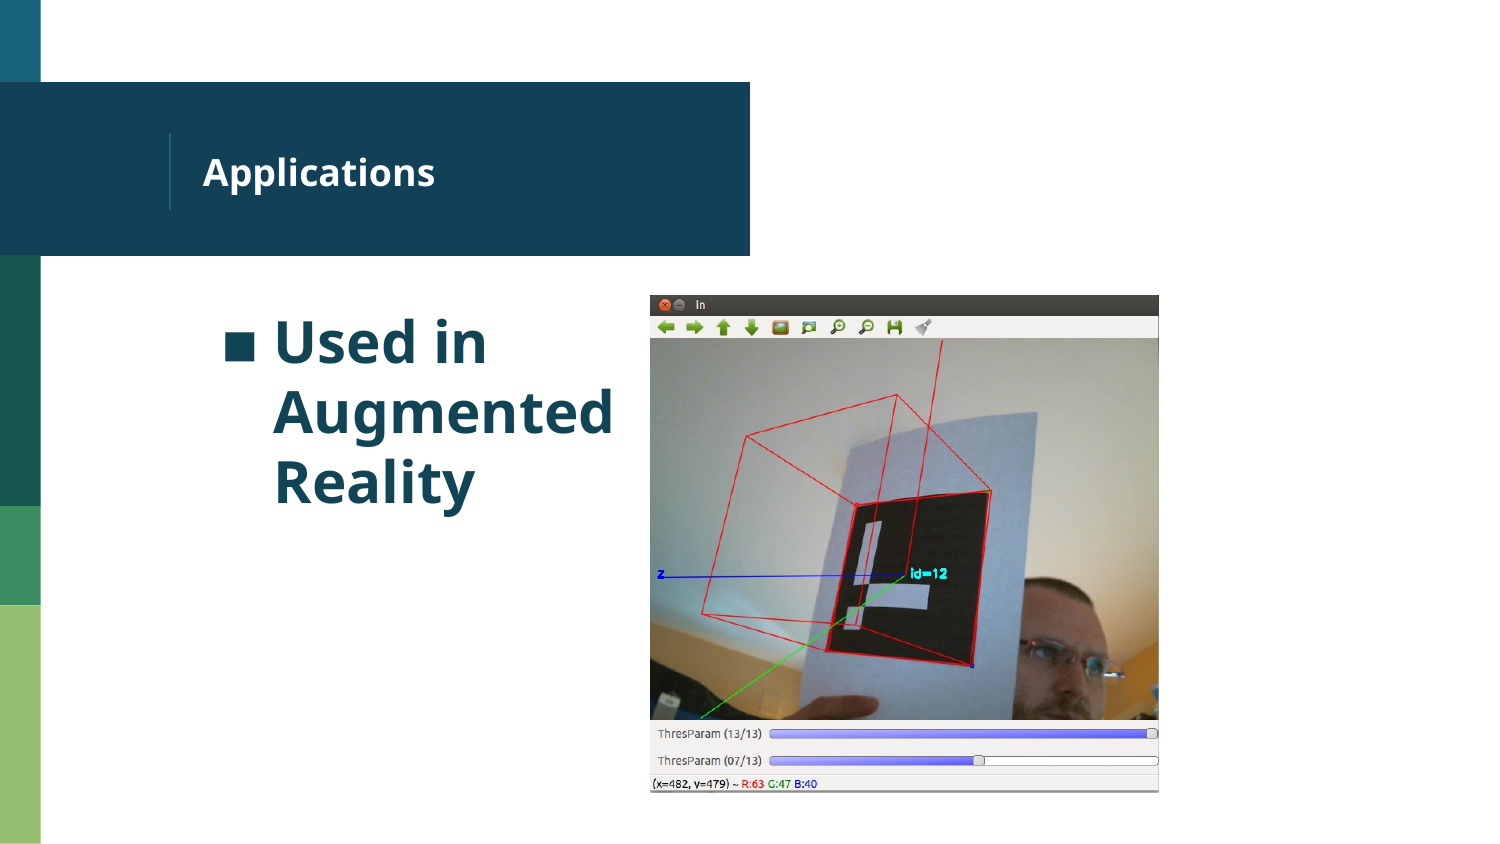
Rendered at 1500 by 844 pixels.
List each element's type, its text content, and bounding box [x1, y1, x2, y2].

title Applications [187, 87, 715, 256]
list Used in Augmented Reality [187, 289, 638, 808]
picture [649, 295, 1159, 793]
